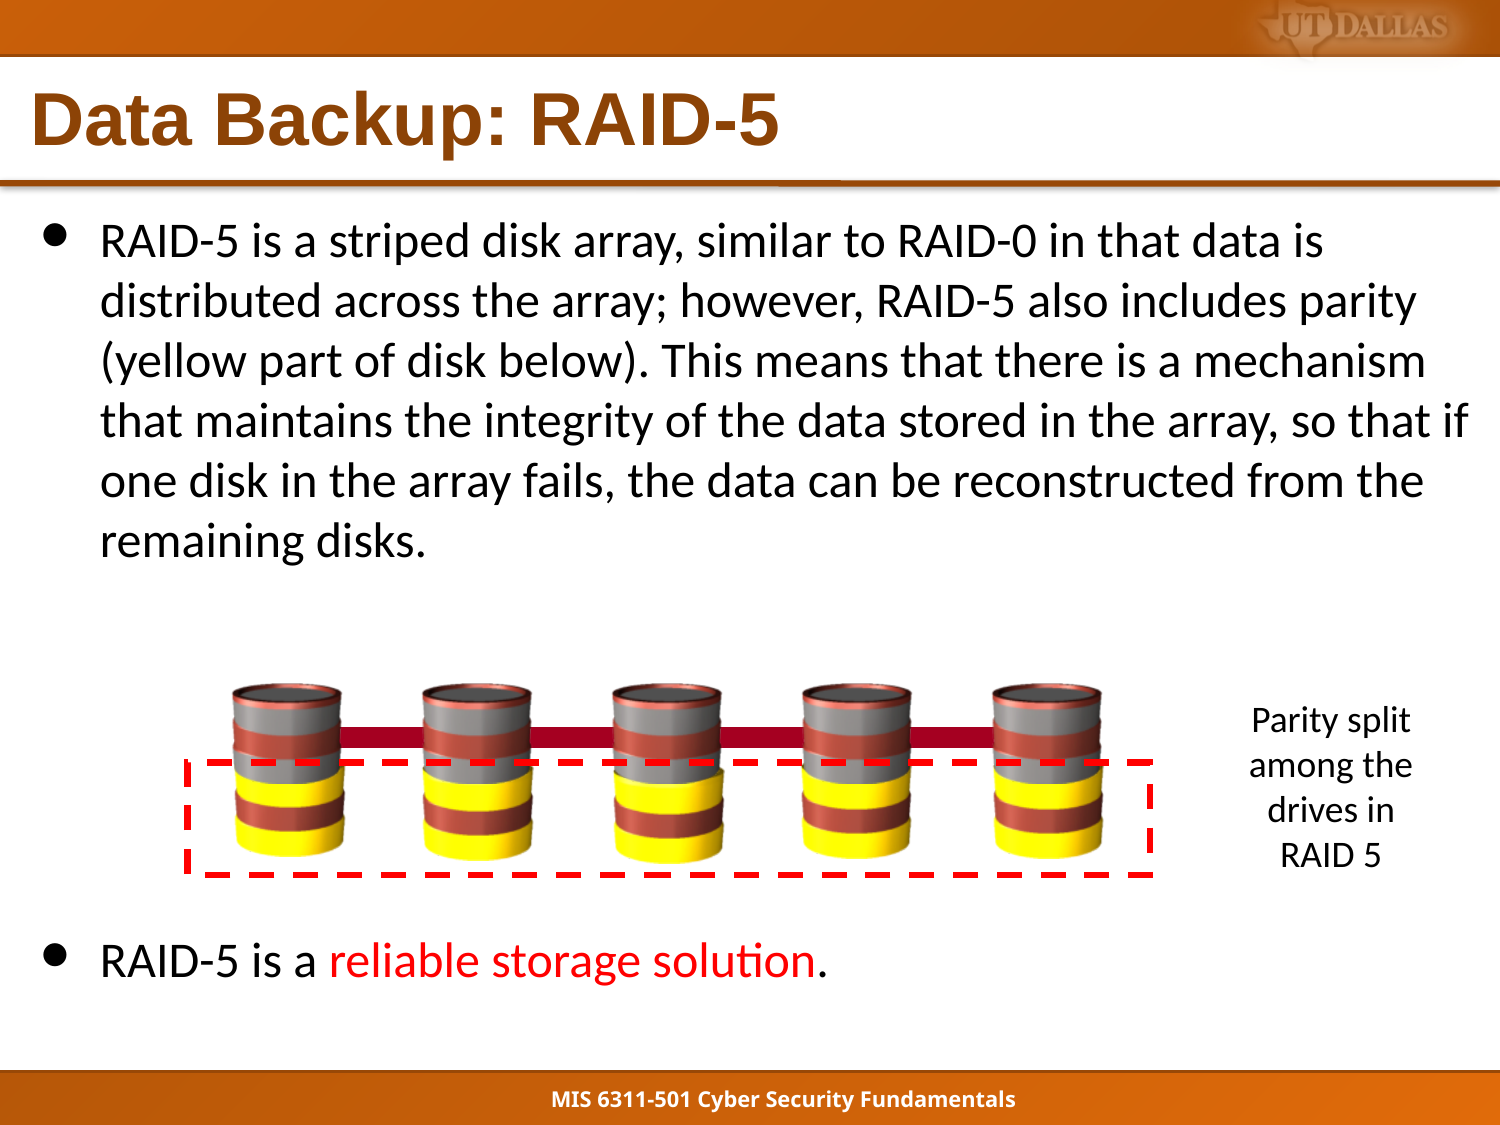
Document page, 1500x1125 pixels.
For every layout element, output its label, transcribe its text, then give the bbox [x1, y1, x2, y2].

picture [1218, 0, 1500, 64]
picture [592, 683, 746, 864]
list RAID-5 is a striped disk array, similar to RAID-0 in that data is distributed across the array; however, RAID-5 also includes parity (yellow part of disk below). This means that there is a mechanism that maintains the integrity of the data stored in the array, so that if one disk in the array fails, the data can be reconstructed from the remaining disks. RAID-5 is a reliable storage solution. [24, 199, 1500, 1077]
title Data Backup: RAID-5 [0, 64, 1500, 178]
text_box [187, 762, 1150, 875]
picture [212, 683, 367, 857]
text_box Parity split among the drives in RAID 5 [1212, 687, 1450, 883]
picture [780, 683, 934, 860]
picture [402, 683, 555, 861]
picture [972, 683, 1126, 860]
